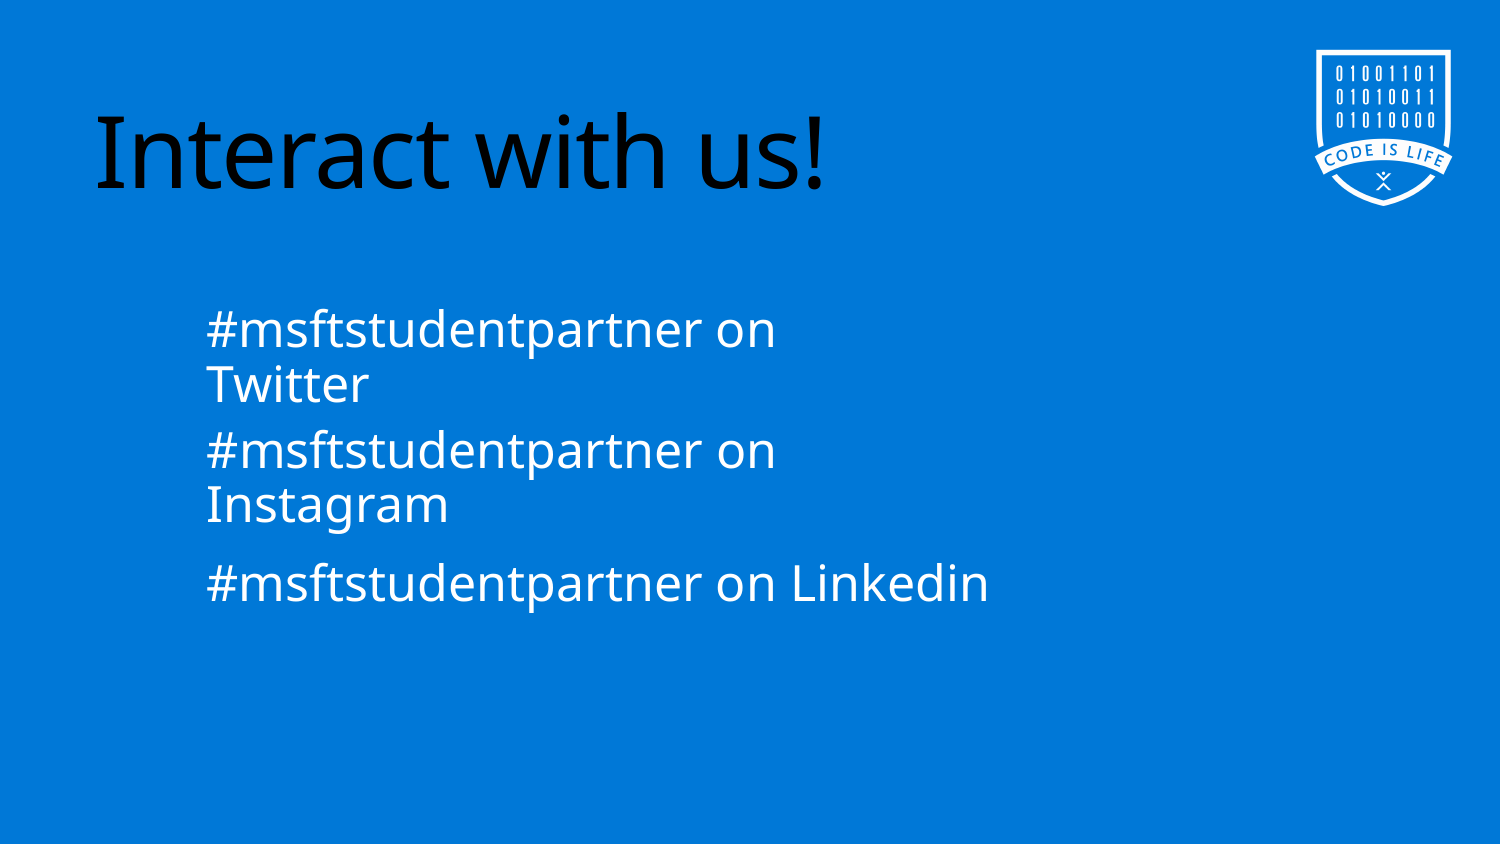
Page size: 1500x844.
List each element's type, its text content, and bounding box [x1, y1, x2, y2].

title Interact with us! [70, 87, 1284, 228]
text_box [150, 558, 1007, 714]
text_box #msftstudentpartner on Linkedin [176, 533, 1062, 636]
text_box #msftstudentpartner on Twitter [176, 280, 981, 401]
picture [1306, 49, 1463, 206]
text_box #msftstudentpartner on Instagram [176, 401, 1007, 533]
